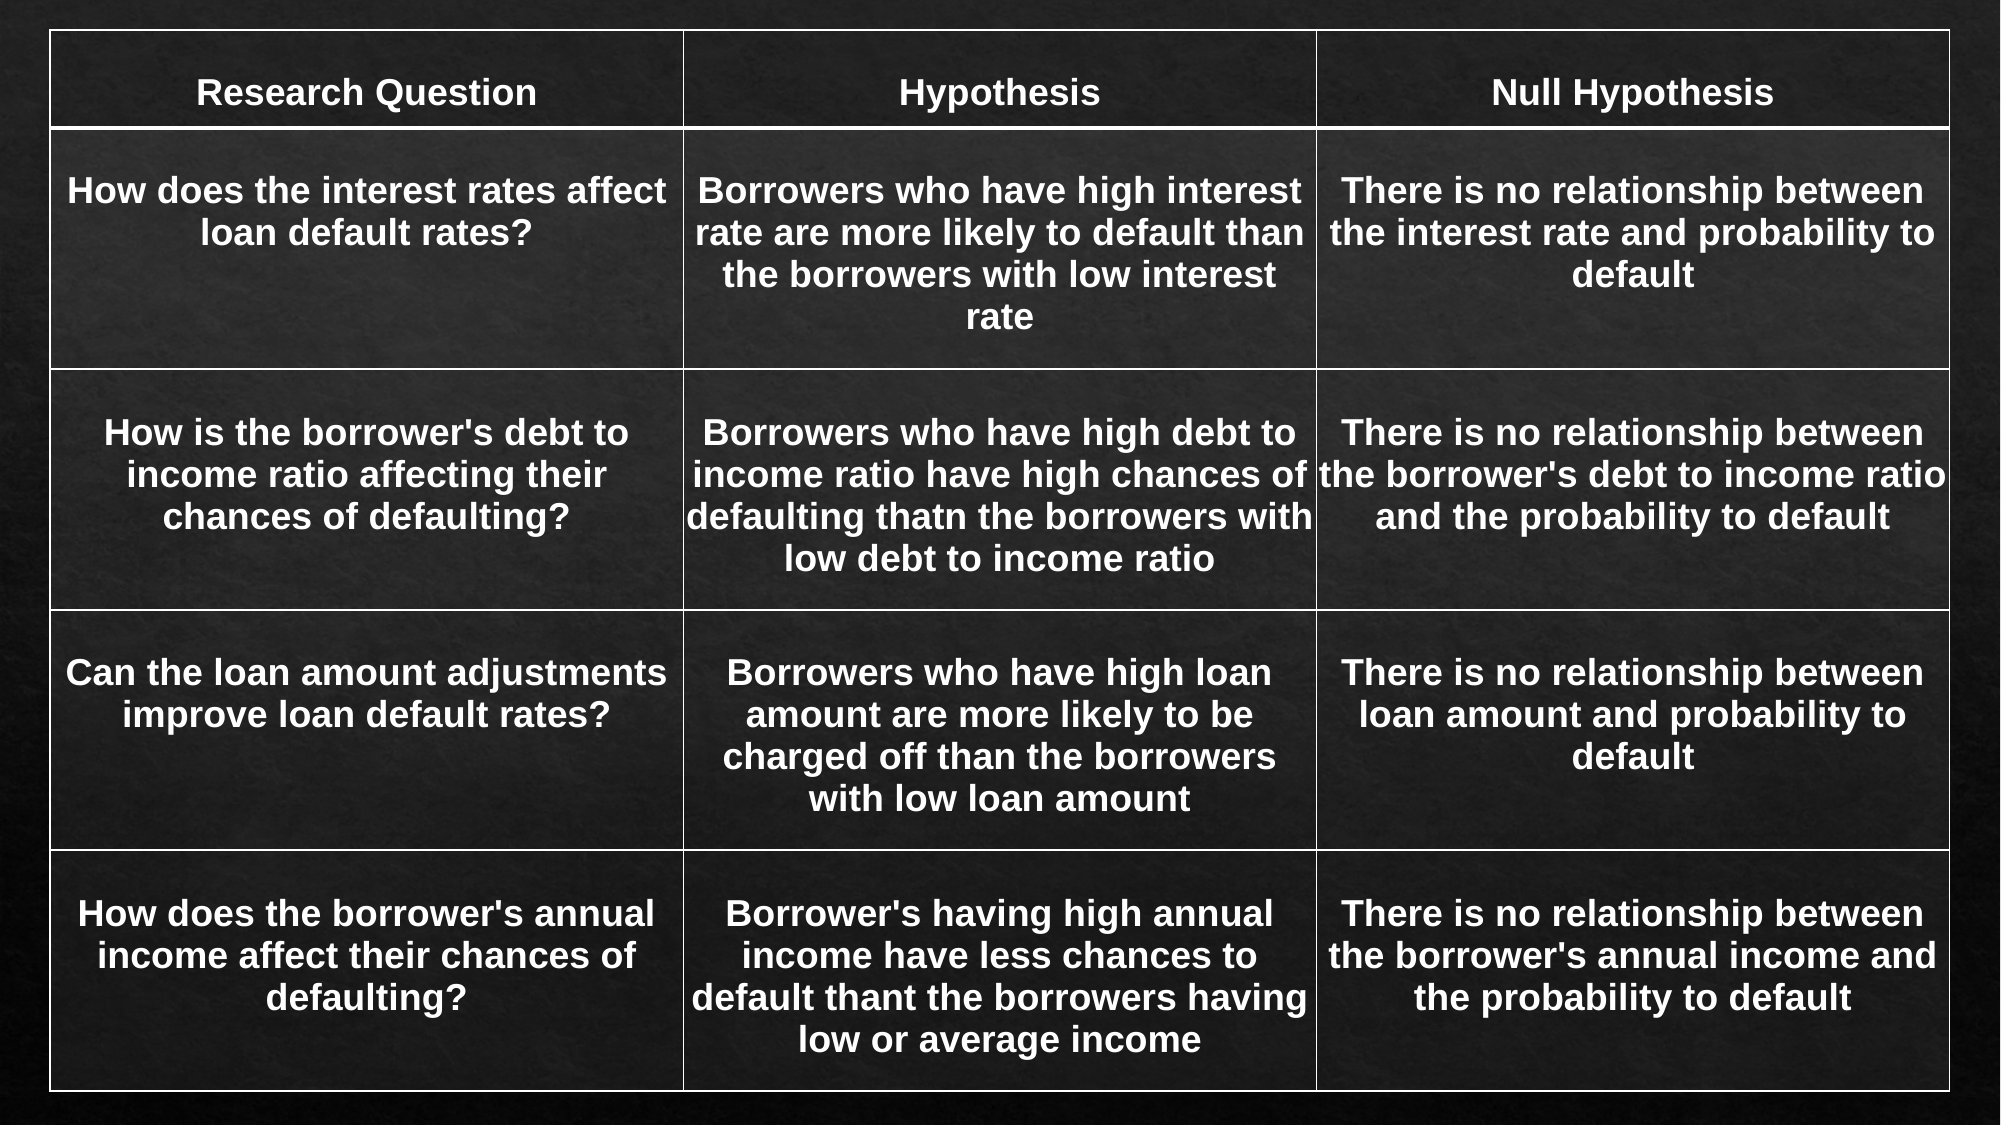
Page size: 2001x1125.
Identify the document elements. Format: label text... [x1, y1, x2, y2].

table_cell How does the interest rates affect loan default rates? [51, 130, 683, 368]
table_header Research Question [51, 31, 683, 126]
table_cell There is no relationship between the borrower's annual income and the probability to default [1317, 851, 1949, 1090]
table_cell Borrowers who have high debt to income ratio have high chances of defaulting thatn the borrowers with low debt to income ratio [684, 370, 1316, 609]
table_cell Borrowers who have high interest rate are more likely to default than the borrowers with low interest rate [684, 130, 1316, 368]
table_cell Can the loan amount adjustments improve loan default rates? [51, 611, 683, 849]
picture [0, 0, 2001, 1125]
table_cell Borrowers who have high loan amount are more likely to be charged off than the borrowers with low loan amount [684, 611, 1316, 849]
table_cell Borrower's having high annual income have less chances to default thant the borrowers having low or average income [684, 851, 1316, 1090]
table_cell There is no relationship between loan amount and probability to default [1317, 611, 1949, 849]
table_header Hypothesis [684, 31, 1316, 126]
table_cell There is no relationship between the borrower's debt to income ratio and the probability to default [1317, 370, 1949, 609]
table_cell There is no relationship between the interest rate and probability to default [1317, 130, 1949, 368]
table_cell How does the borrower's annual income affect their chances of defaulting? [51, 851, 683, 1090]
table_cell How is the borrower's debt to income ratio affecting their chances of defaulting? [51, 370, 683, 609]
table_header Null Hypothesis [1317, 31, 1949, 126]
